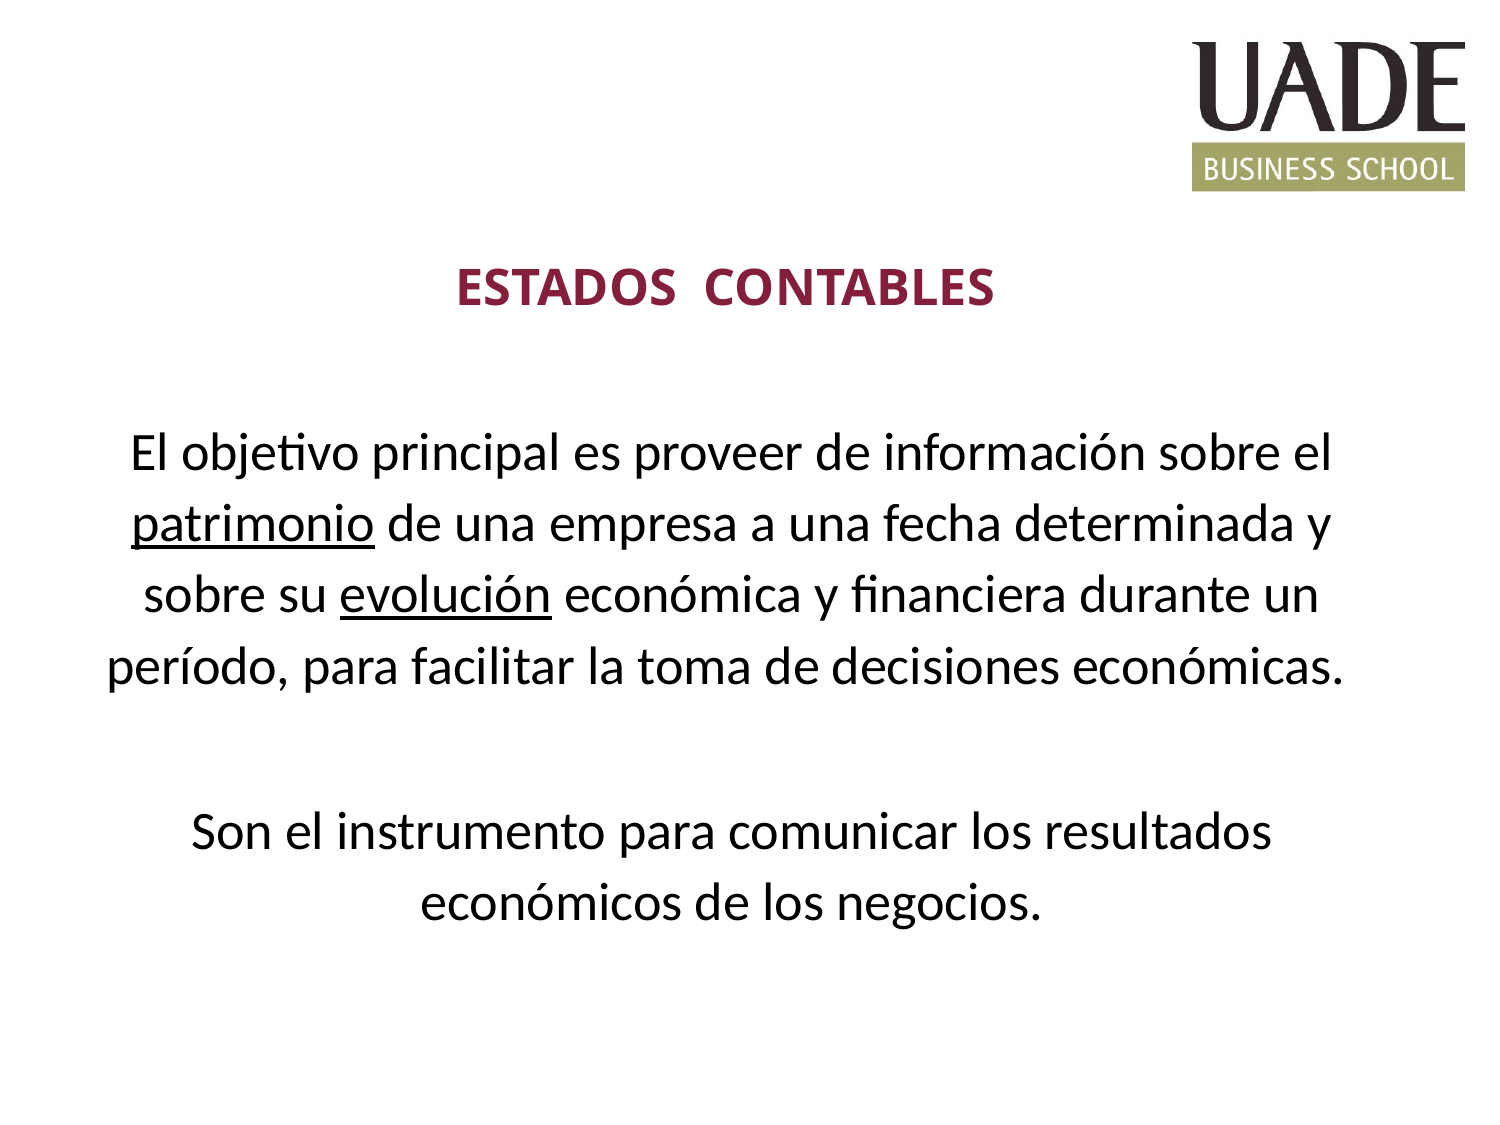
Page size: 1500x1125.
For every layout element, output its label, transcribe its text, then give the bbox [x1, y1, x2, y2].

picture [1186, 34, 1470, 194]
list ESTADOS CONTABLES El objetivo principal es proveer de información sobre el patrimonio de una empresa a una fecha determinada y sobre su evolución económica y financiera durante un período, para facilitar la toma de decisiones económicas. Son el instrumento para comunicar los resultados económicos de los negocios. [76, 243, 1388, 953]
